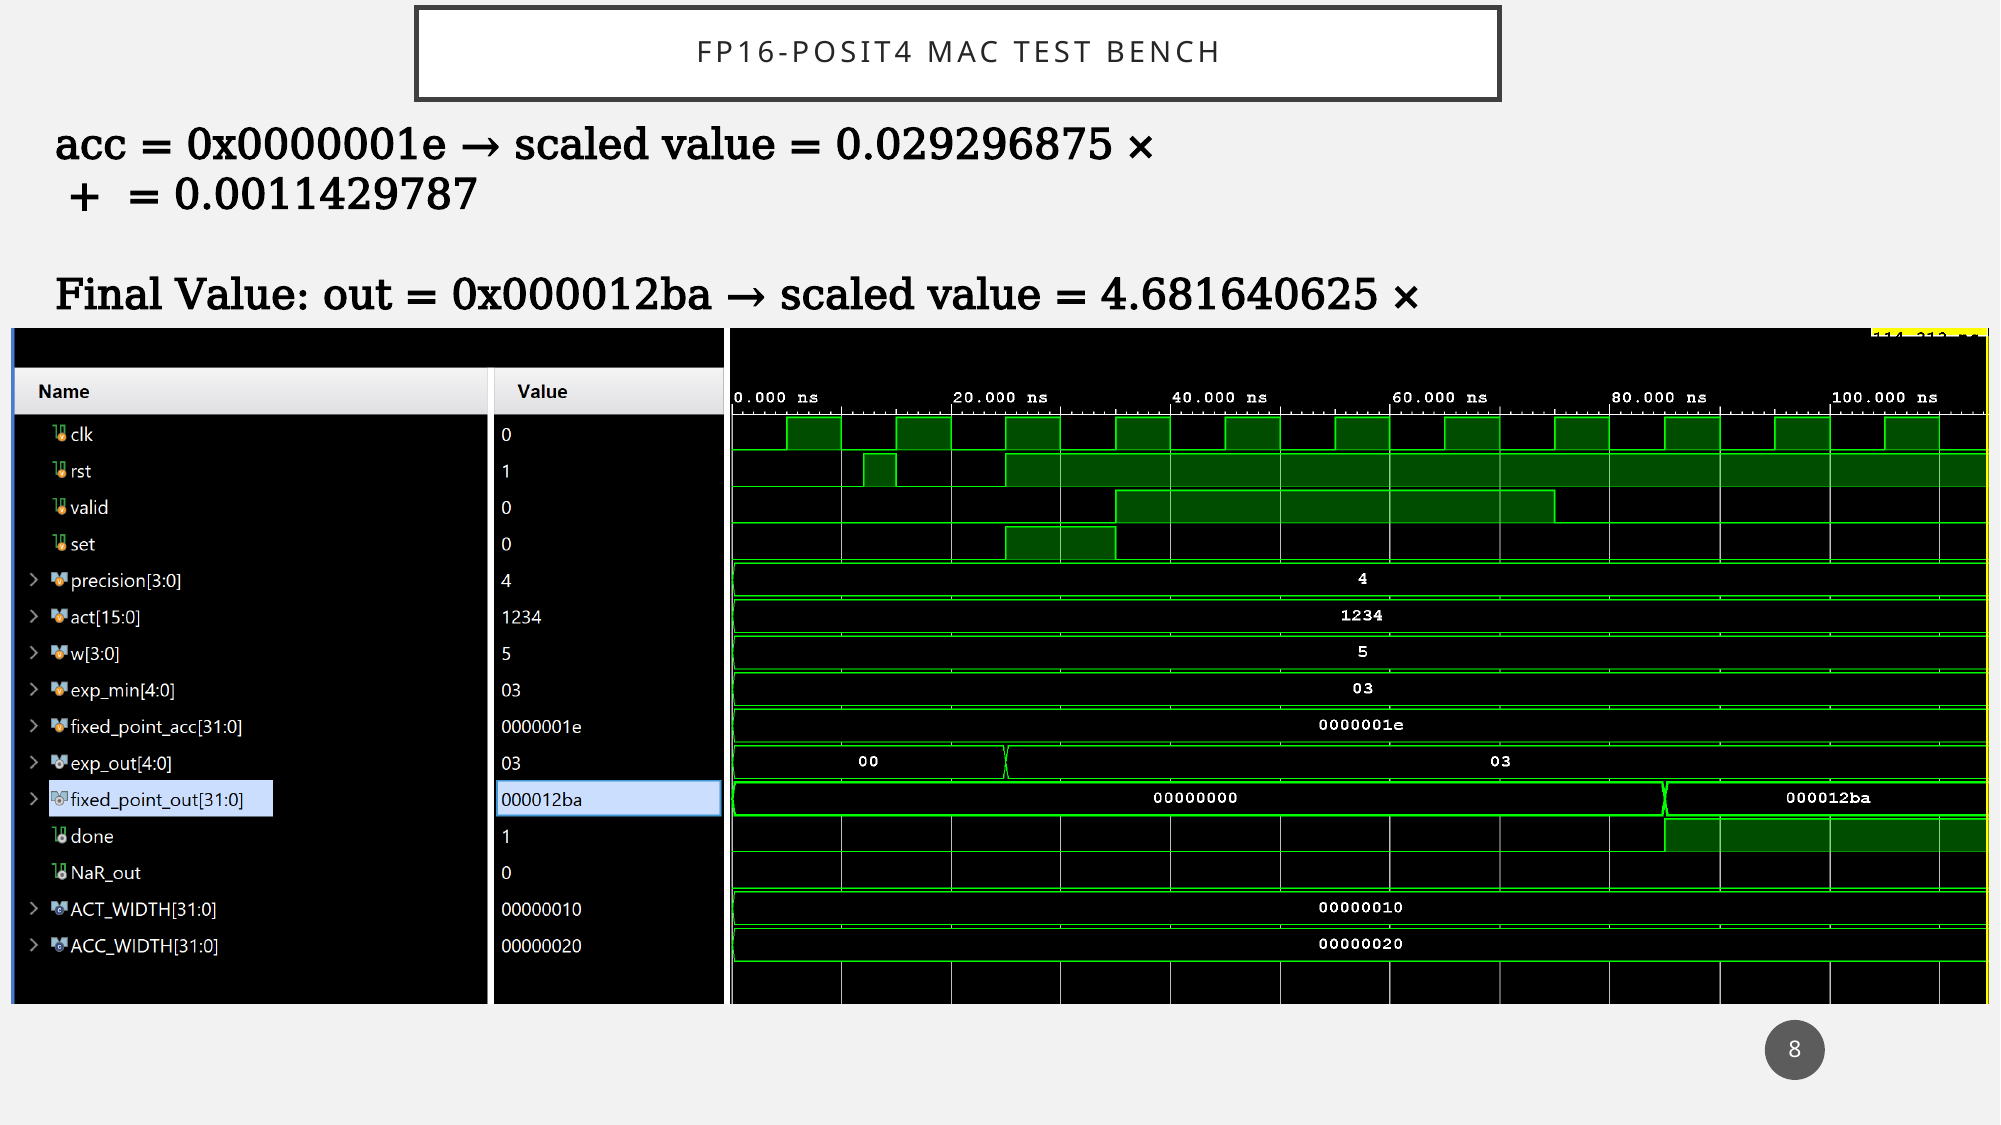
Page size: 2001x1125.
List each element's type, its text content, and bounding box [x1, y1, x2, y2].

picture [11, 328, 1989, 1004]
slide_number 8 [1764, 1019, 1825, 1080]
title FP16-Posit4 MAC Test Bench [414, 5, 1502, 102]
text_box ​ [0, 246, 1001, 307]
